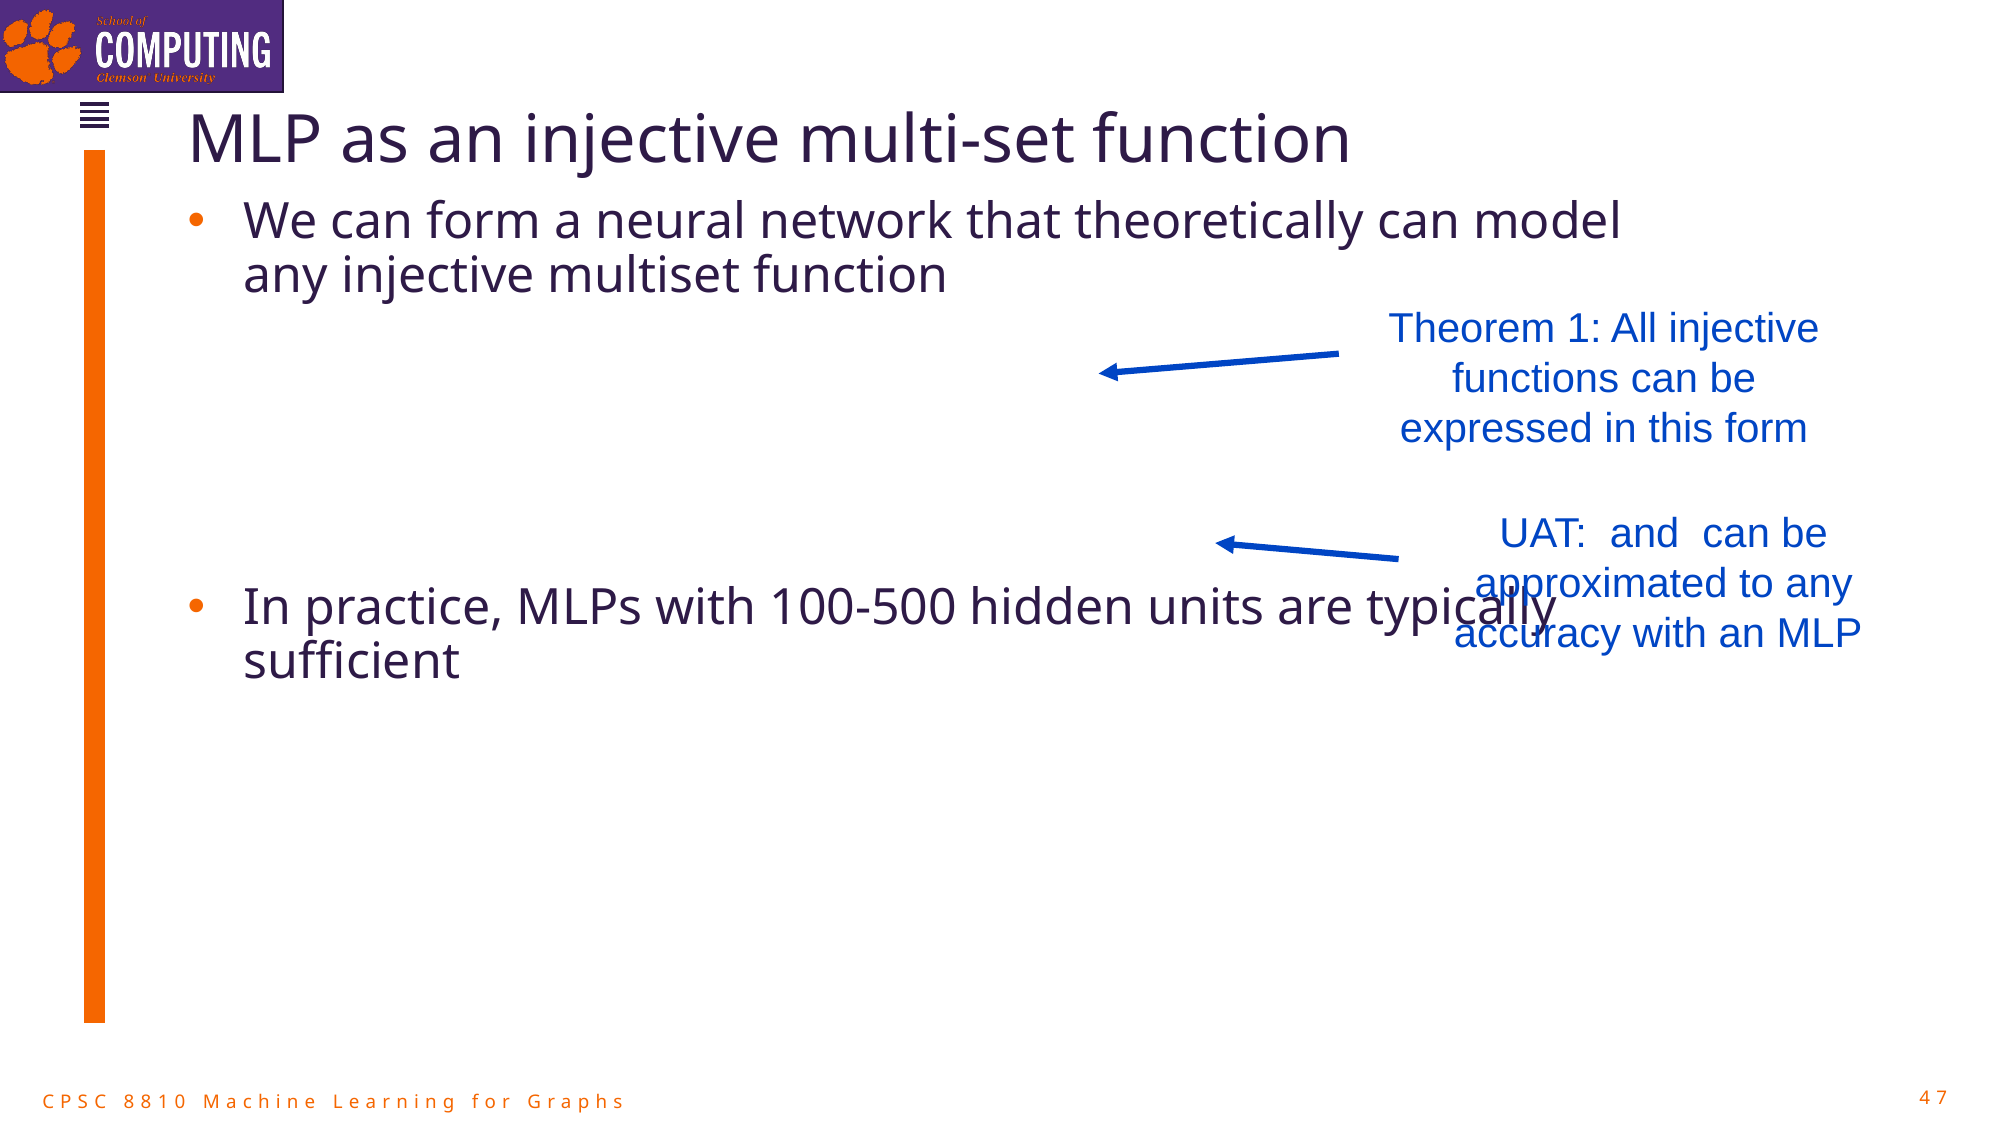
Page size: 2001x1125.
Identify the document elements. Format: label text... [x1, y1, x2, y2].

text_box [1215, 543, 1399, 560]
text_box Theorem 1: All injective functions can be expressed in this form [1338, 293, 1870, 458]
title MLP as an injective multi-set function [187, 104, 1913, 178]
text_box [1098, 353, 1339, 374]
picture [3, 9, 270, 85]
